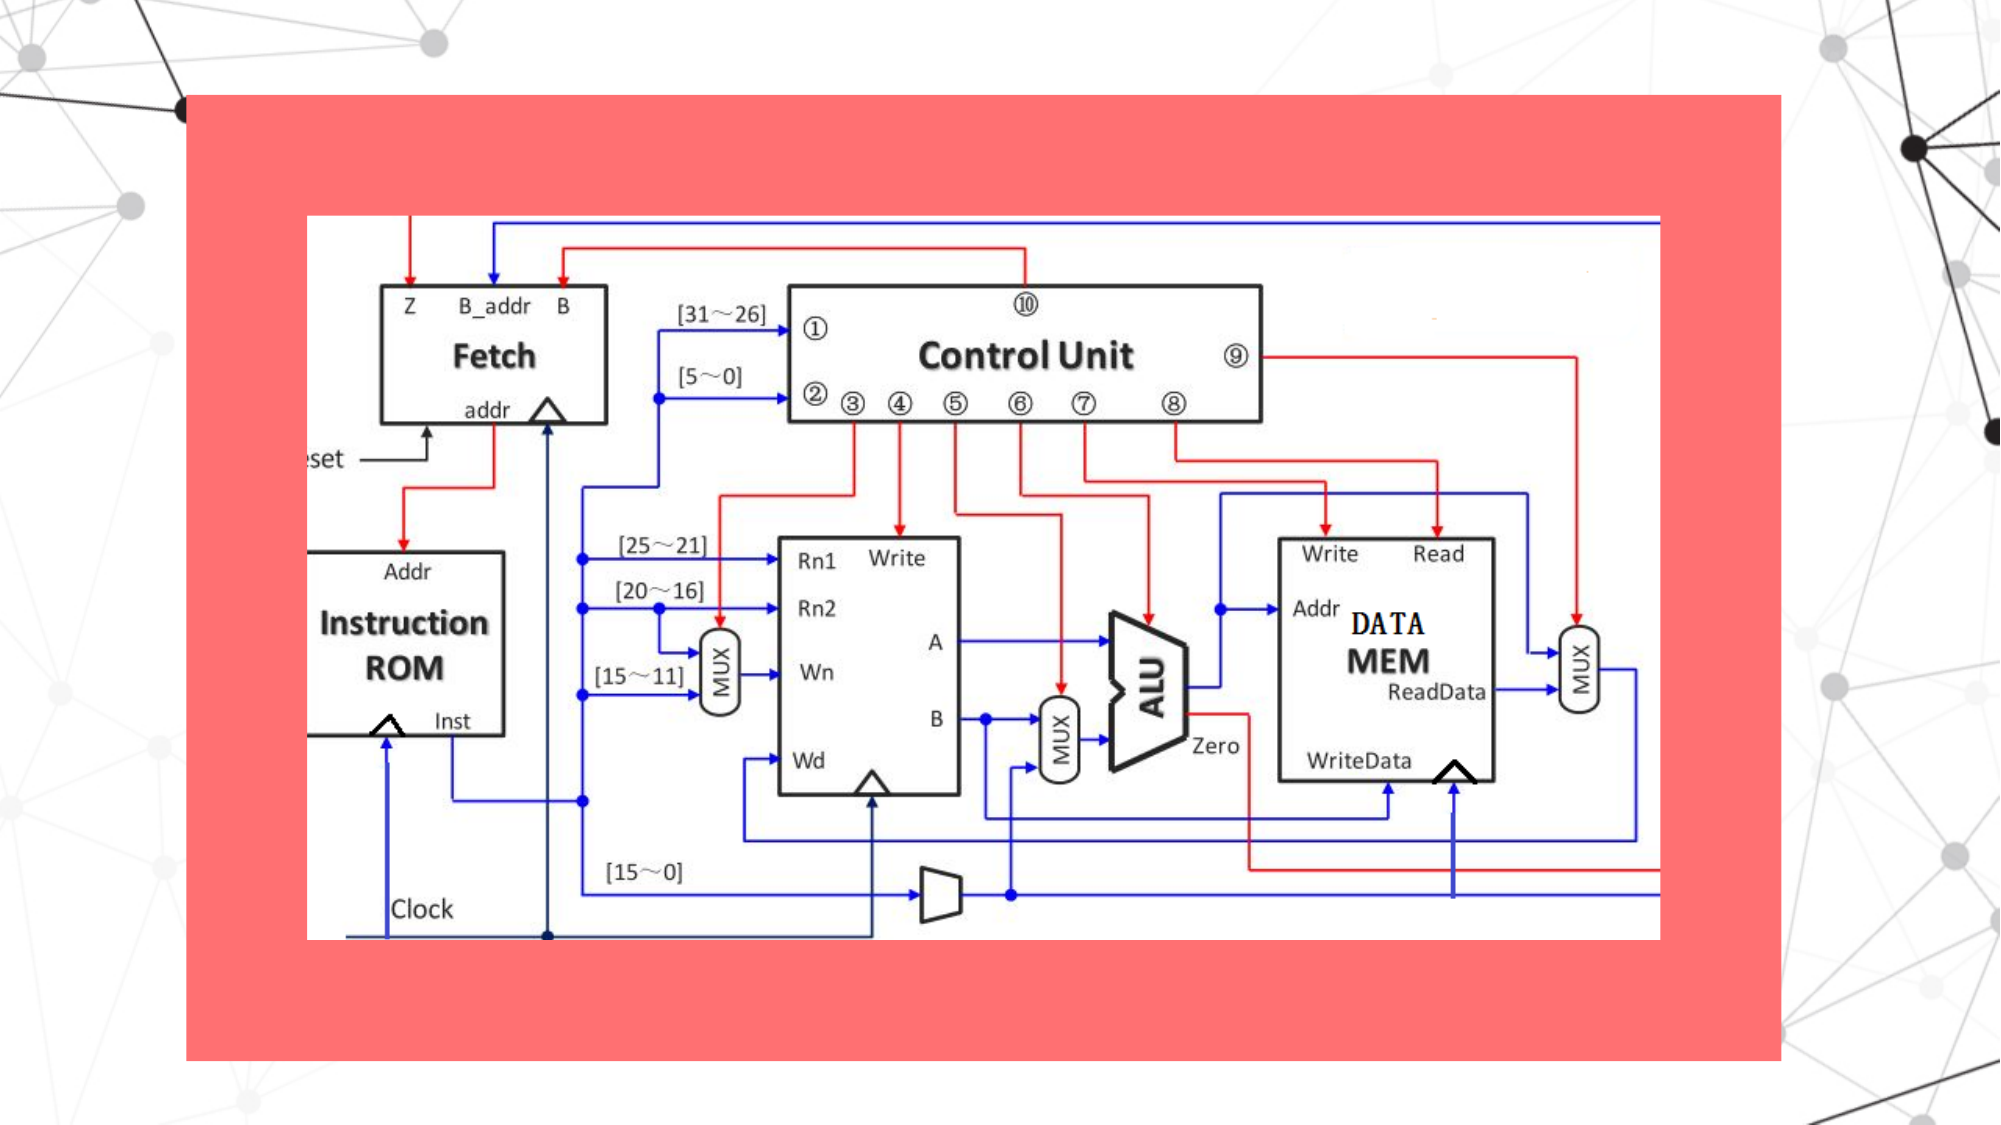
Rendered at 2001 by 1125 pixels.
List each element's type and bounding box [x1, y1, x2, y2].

picture [0, 0, 2000, 1125]
text_box [185, 94, 1782, 1062]
